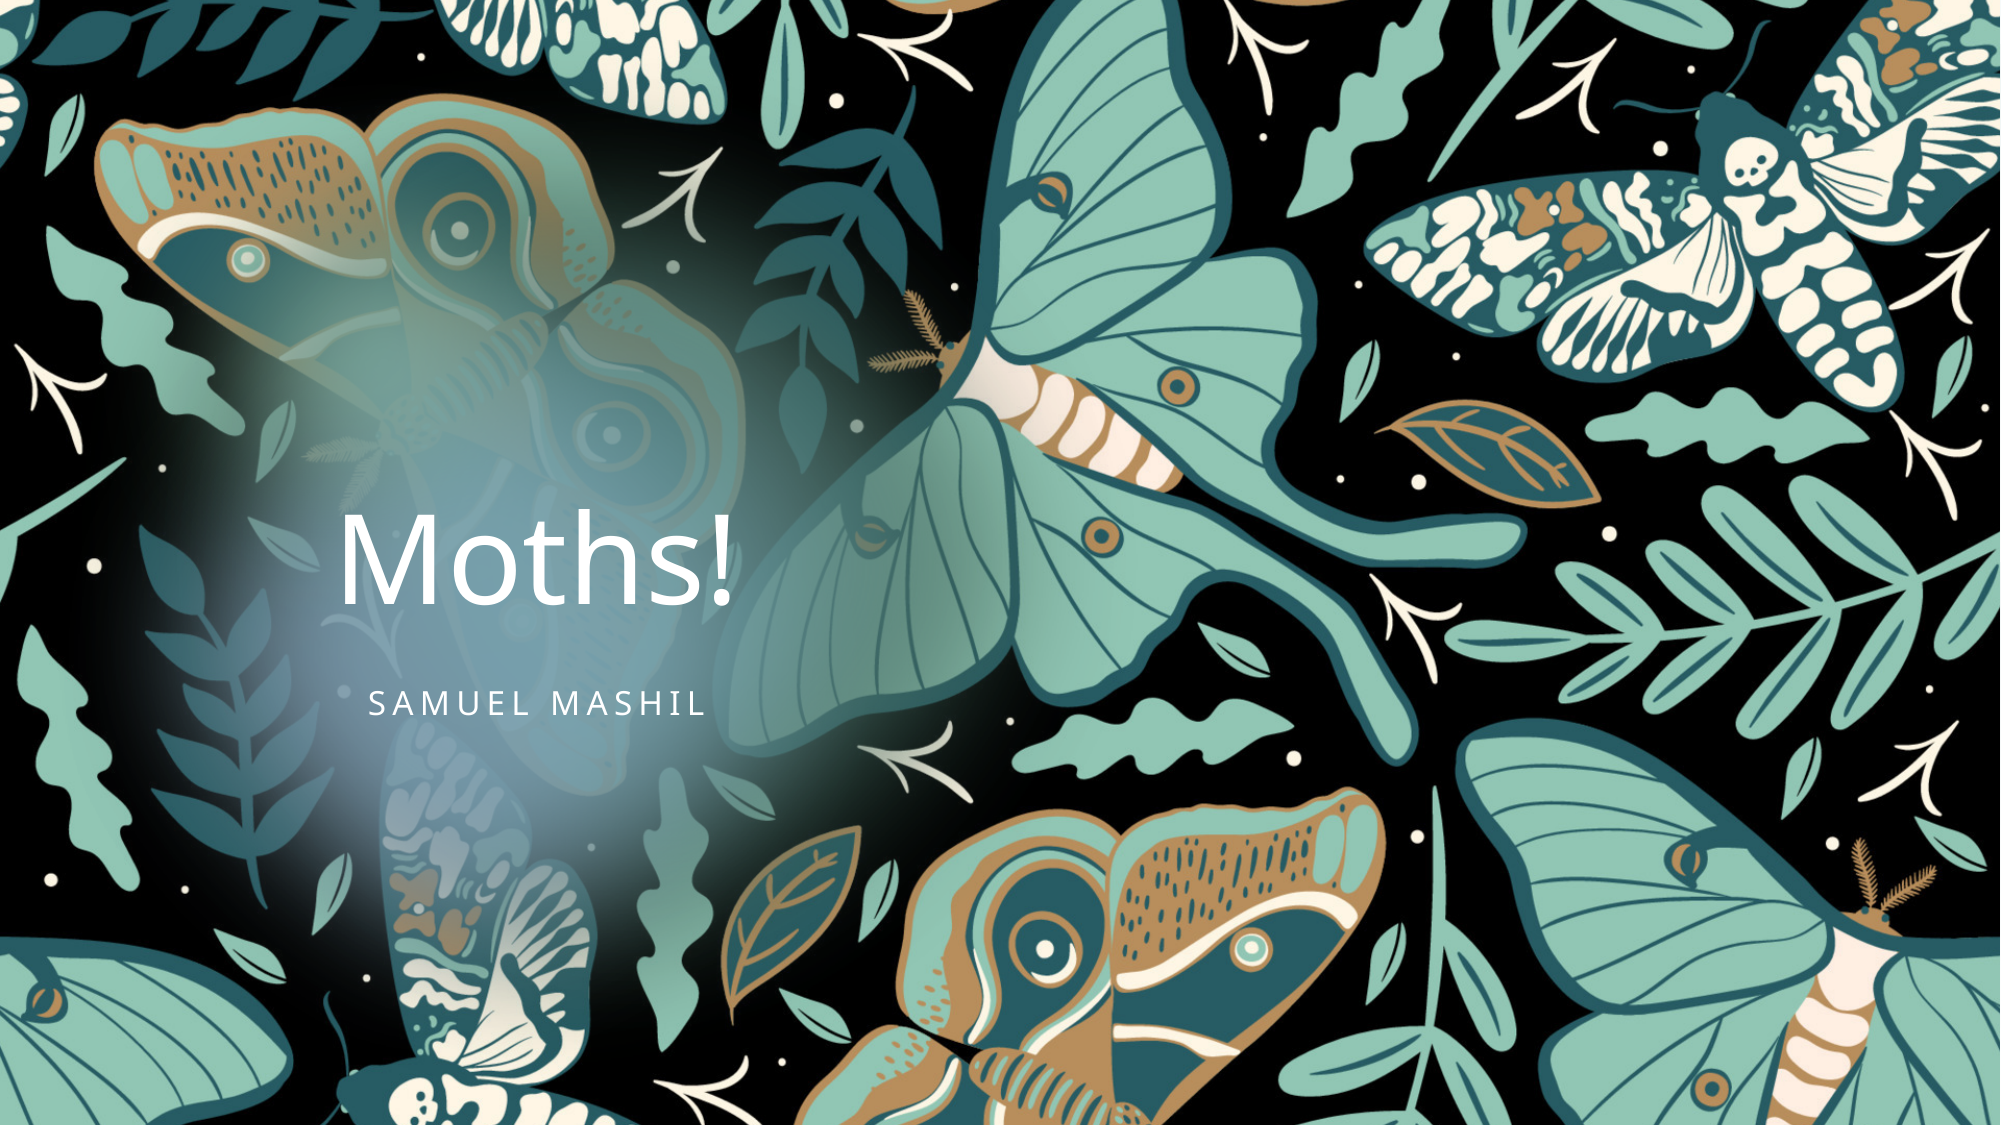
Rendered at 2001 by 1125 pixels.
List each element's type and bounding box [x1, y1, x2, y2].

picture [1193, 0, 2000, 1125]
text_box [0, 0, 1193, 1125]
